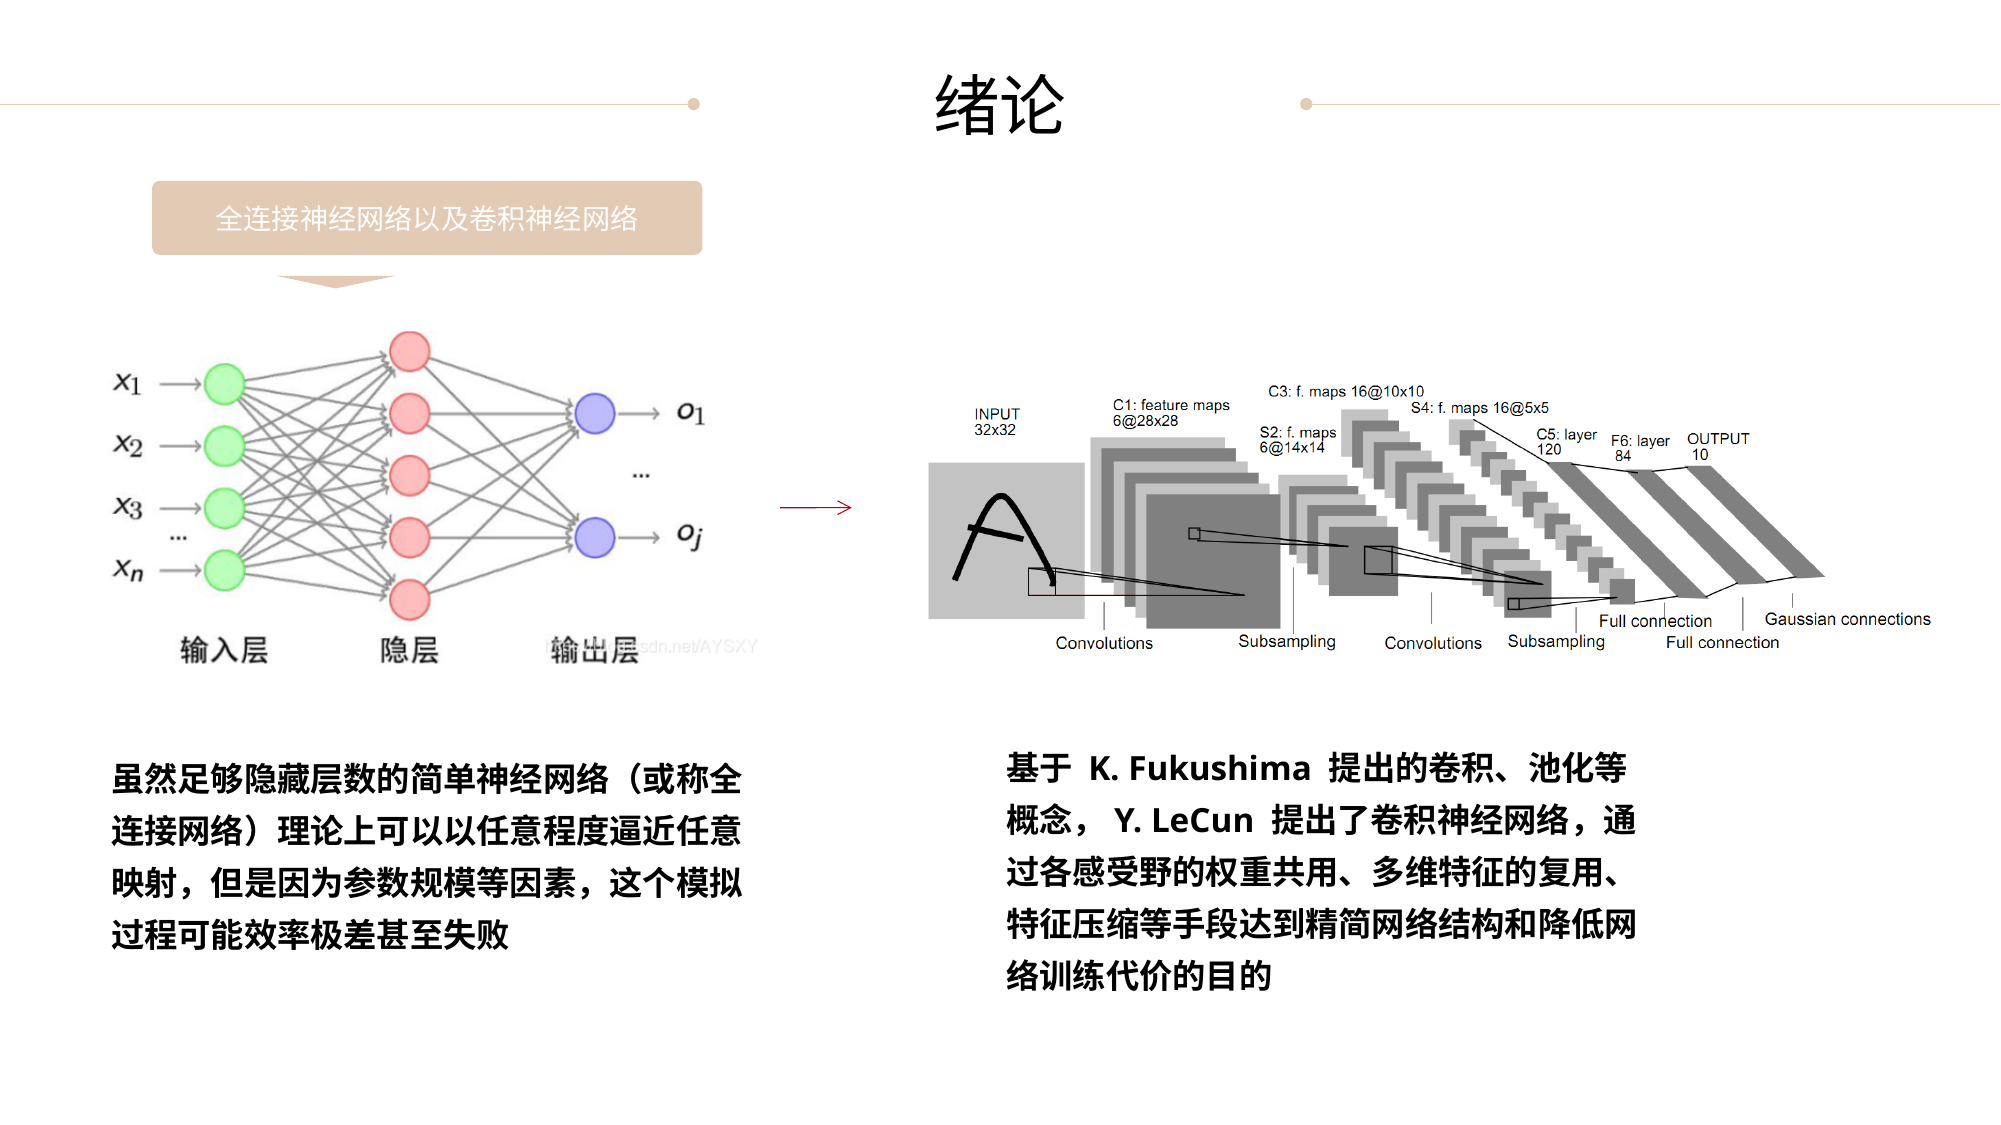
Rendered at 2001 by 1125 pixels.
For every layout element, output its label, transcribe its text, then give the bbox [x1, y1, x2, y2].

picture [878, 358, 1957, 666]
text_box 基于 K. Fukushima 提出的卷积、池化等概念，Y. LeCun 提出了卷积神经网络，通过各感受野的权重共用、多维特征的复用、特征压缩等手段达到精简网络结构和降低网络训练代价的目的 [1004, 821, 1641, 909]
text_box 虽然足够隐藏层数的简单神经网络（或称全连接网络）理论上可以以任意程度逼近任意映射，但是因为参数规模等因素，这个模拟过程可能效率极差甚至失败 [109, 807, 746, 894]
picture [87, 331, 768, 666]
text_box 绪论 [918, 56, 1082, 152]
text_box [152, 180, 703, 289]
